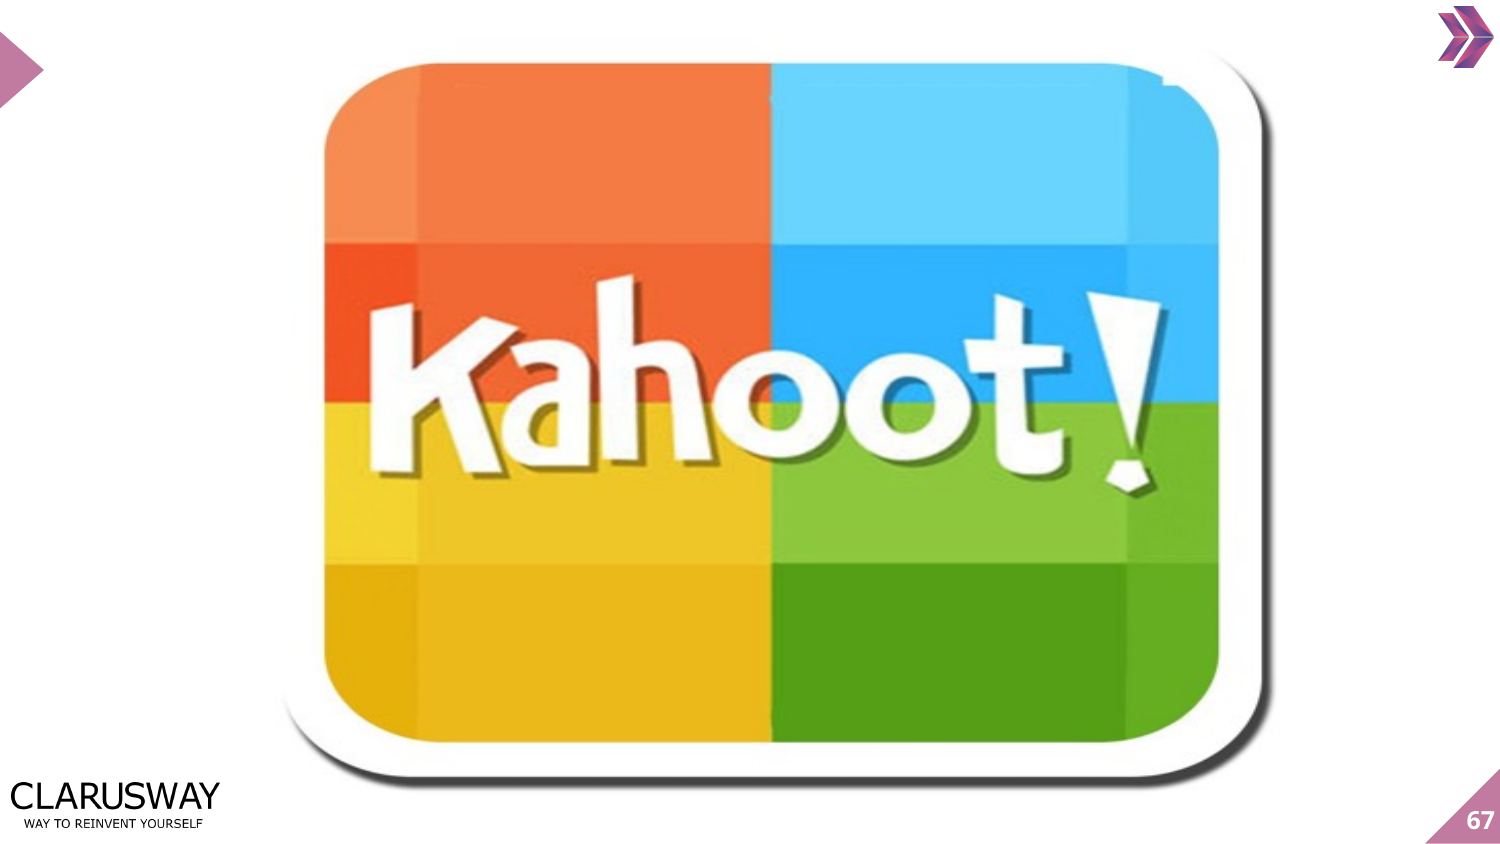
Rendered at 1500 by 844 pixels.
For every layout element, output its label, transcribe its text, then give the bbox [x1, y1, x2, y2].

picture [259, 14, 1289, 797]
picture [1438, 6, 1494, 68]
picture [11, 782, 220, 828]
slide_number ‹#› [1420, 761, 1496, 839]
